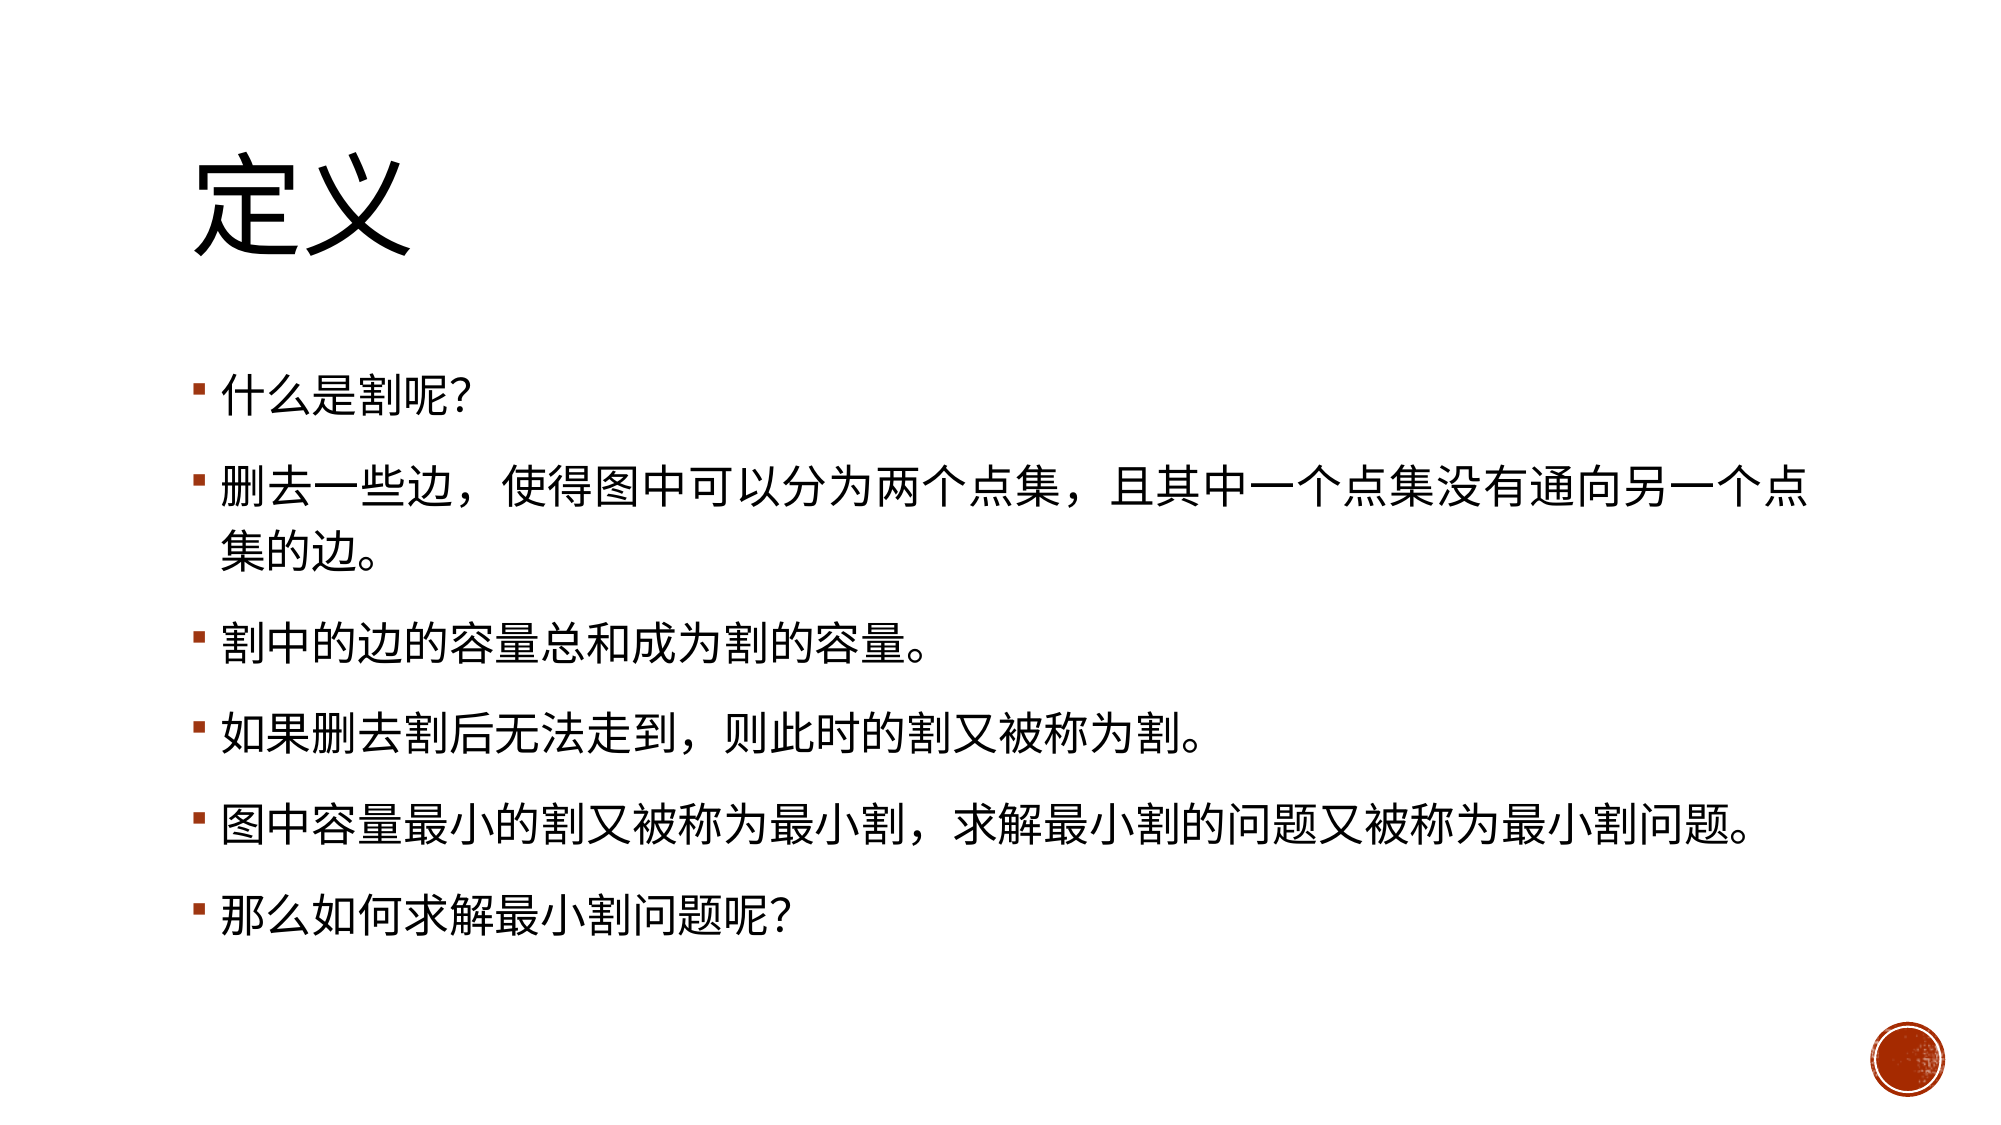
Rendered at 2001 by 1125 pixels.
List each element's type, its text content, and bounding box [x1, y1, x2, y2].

title 定义 [175, 79, 1826, 344]
text_box [1868, 1018, 1947, 1097]
